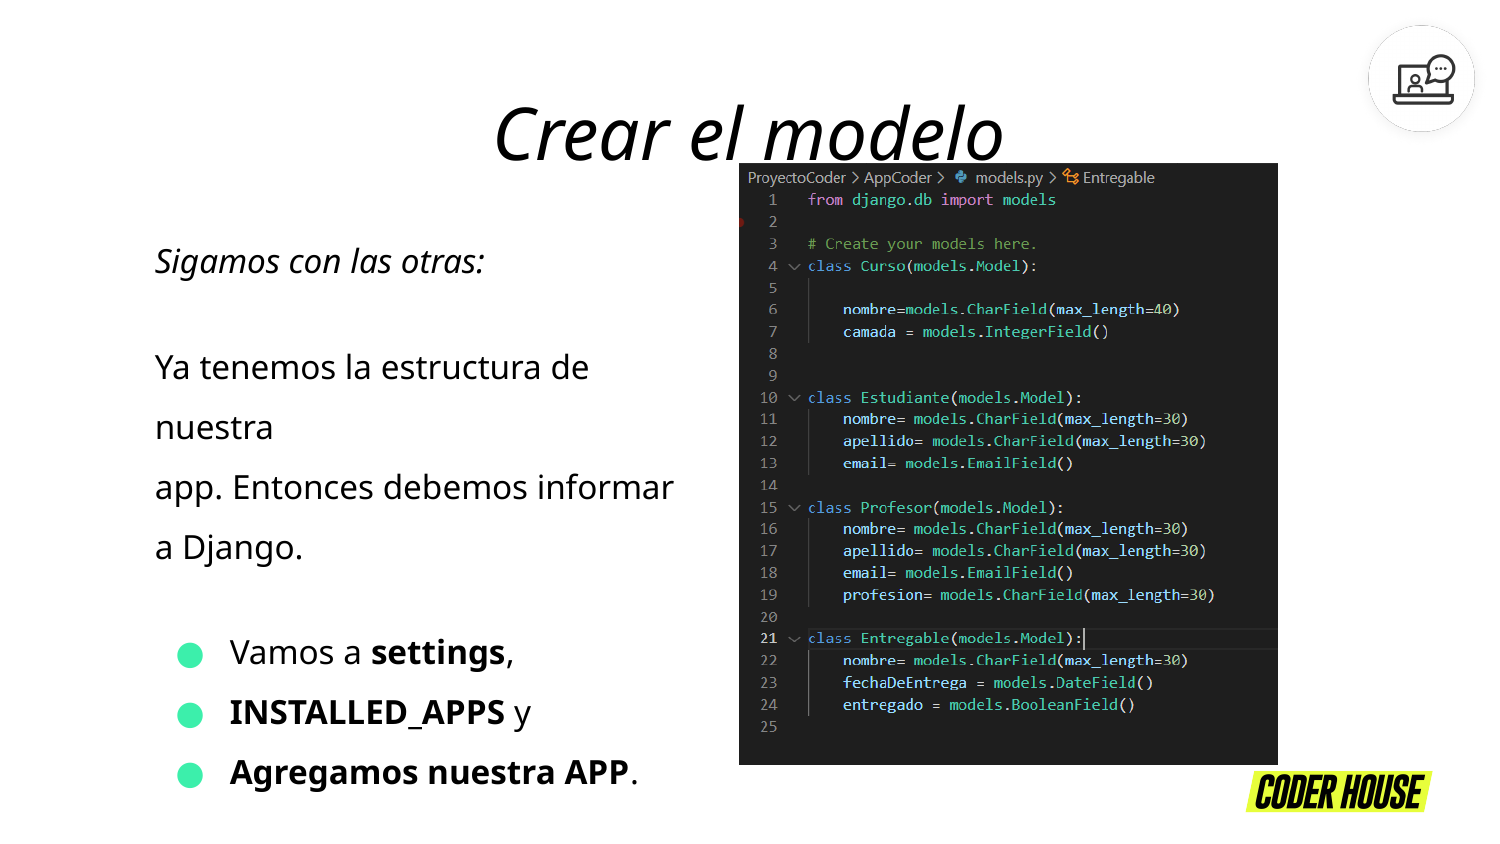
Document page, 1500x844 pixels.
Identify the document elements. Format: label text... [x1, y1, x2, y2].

picture [1354, 12, 1488, 146]
picture [738, 162, 1437, 819]
text_box Crear el modelo [85, 72, 1413, 236]
text_box Sigamos con las otras: Ya tenemos la estructura de nuestra app. Entonces debemos informar a Django. Vamos a settings, INSTALLED_APPS y Agregamos nuestra APP. [139, 236, 694, 495]
